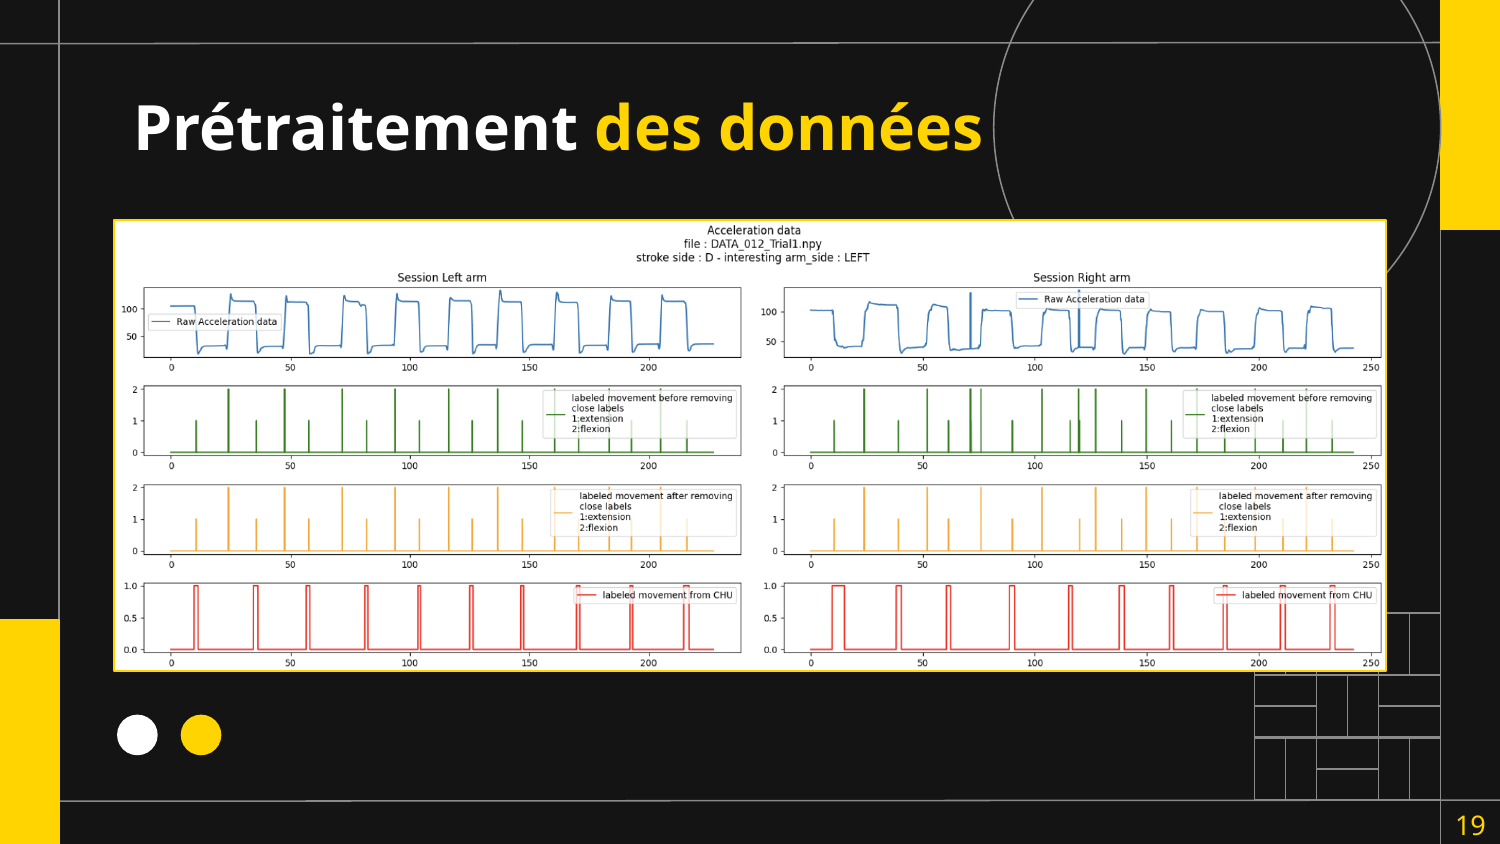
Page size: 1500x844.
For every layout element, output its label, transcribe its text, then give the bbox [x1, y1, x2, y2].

text_box [993, 0, 1441, 269]
title Prétraitement des données [118, 72, 1000, 178]
text_box 19 [1437, 801, 1500, 844]
picture [115, 221, 1385, 671]
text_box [116, 714, 222, 756]
